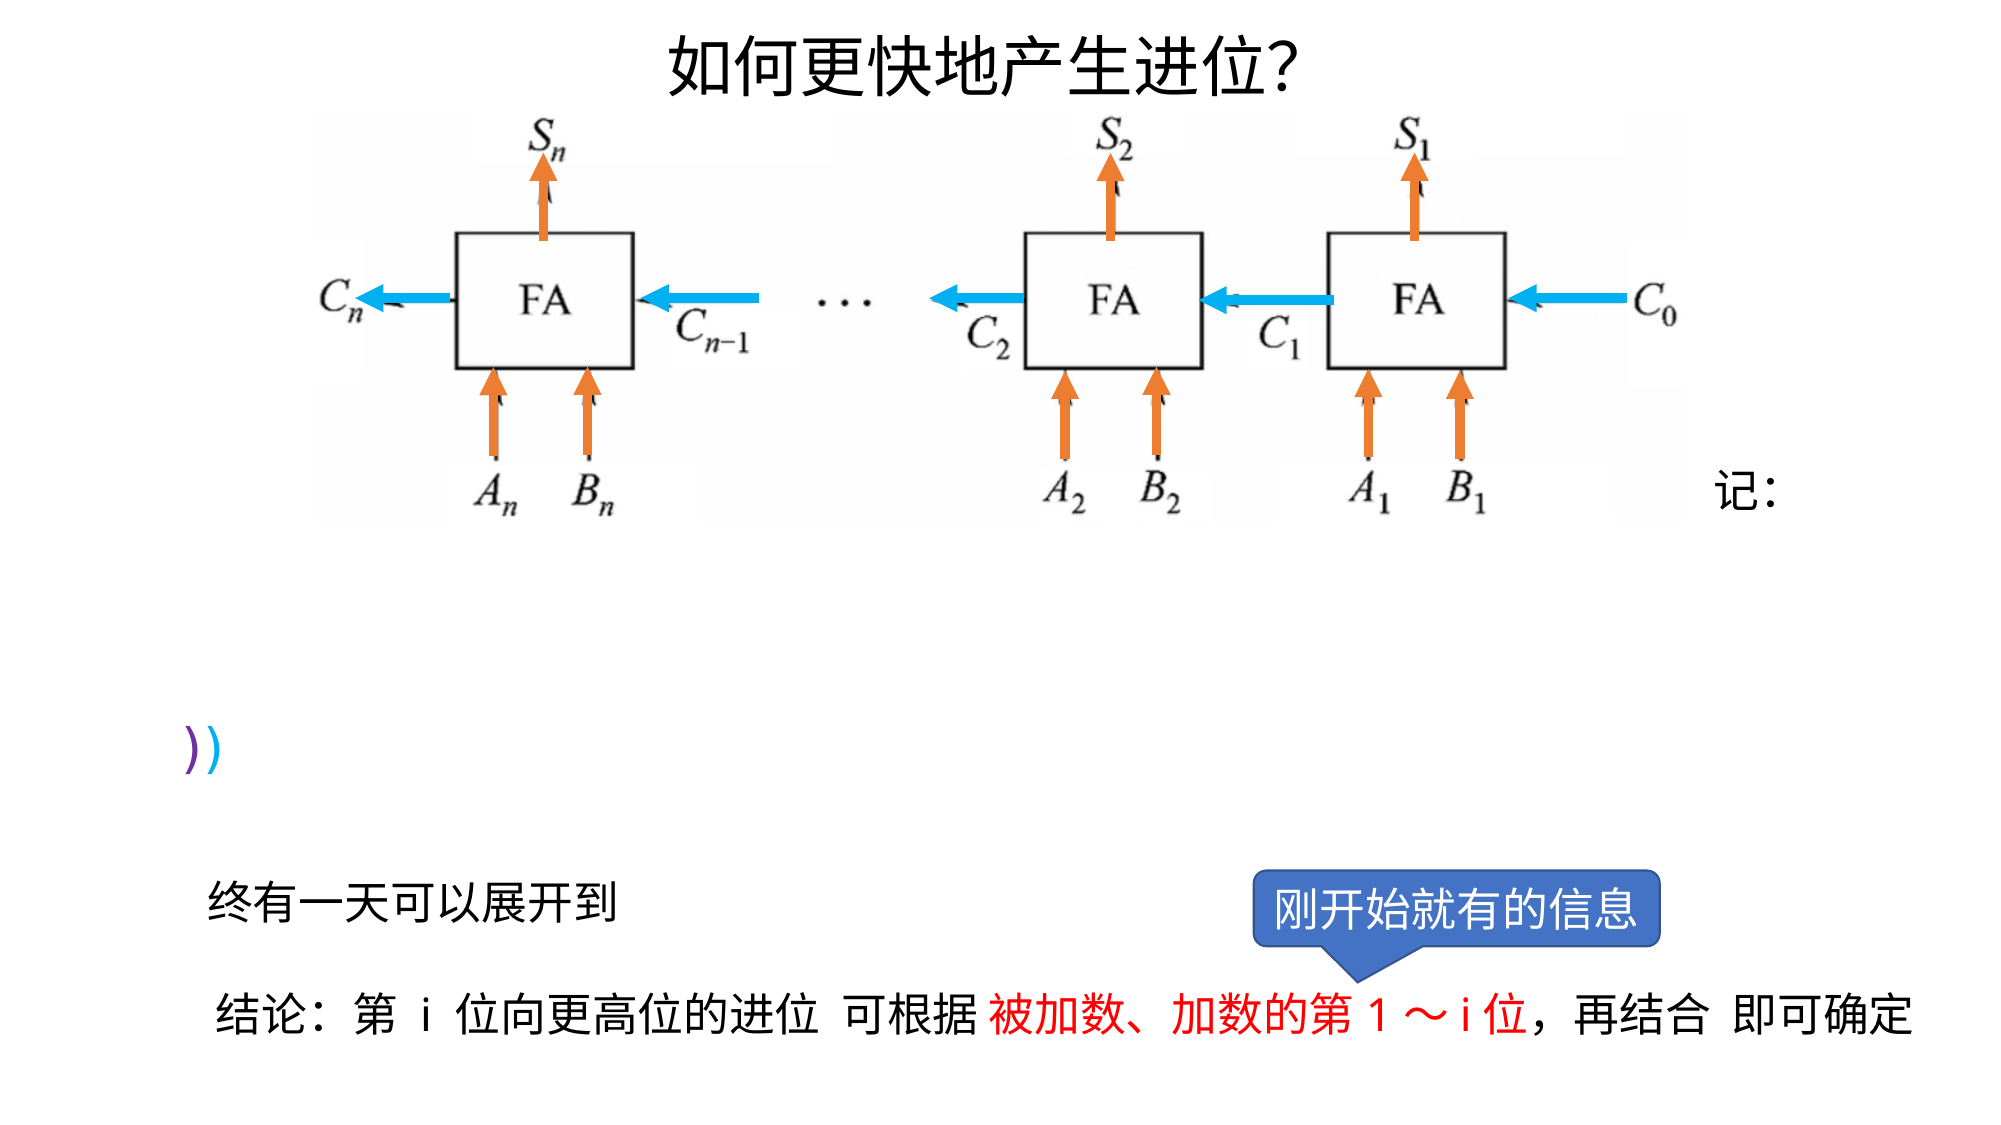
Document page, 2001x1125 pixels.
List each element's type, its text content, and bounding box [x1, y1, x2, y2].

text_box 如何更快地产生进位？ [595, 17, 1405, 111]
text_box 刚开始就有的信息 [1252, 869, 1661, 984]
picture [316, 111, 1684, 522]
